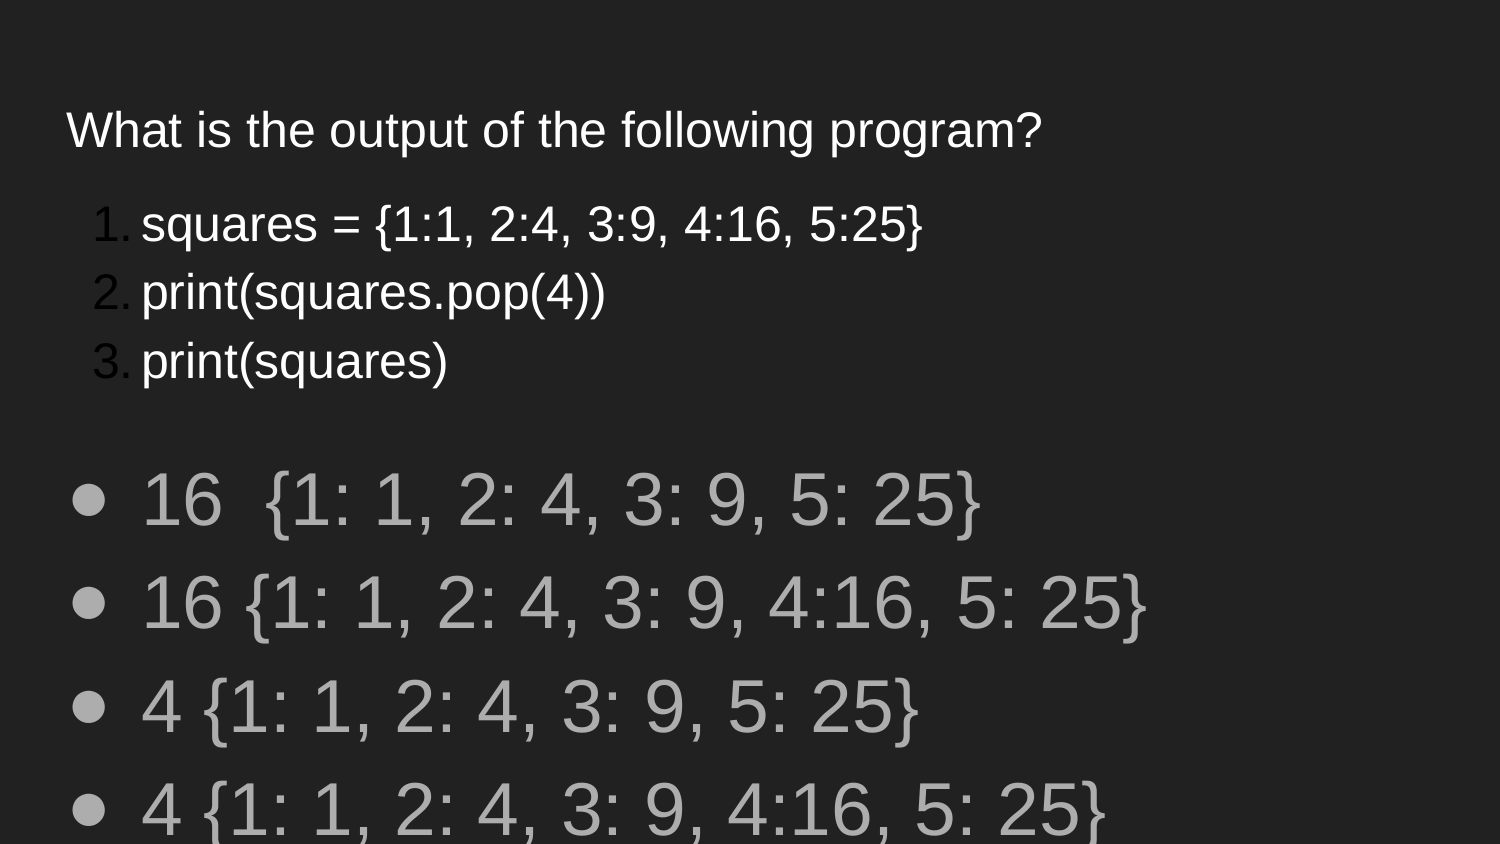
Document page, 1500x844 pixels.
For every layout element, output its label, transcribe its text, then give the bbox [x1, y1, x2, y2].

title What is the output of the following program? squares = {1:1, 2:4, 3:9, 4:16, 5:25} print(squares.pop(4)) print(squares) [51, 72, 1449, 421]
list 16 {1: 1, 2: 4, 3: 9, 5: 25} 16 {1: 1, 2: 4, 3: 9, 4:16, 5: 25} 4 {1: 1, 2: 4, 3: 9, 5: 25} 4 {1: 1, 2: 4, 3: 9, 4:16, 5: 25} [51, 421, 1449, 819]
